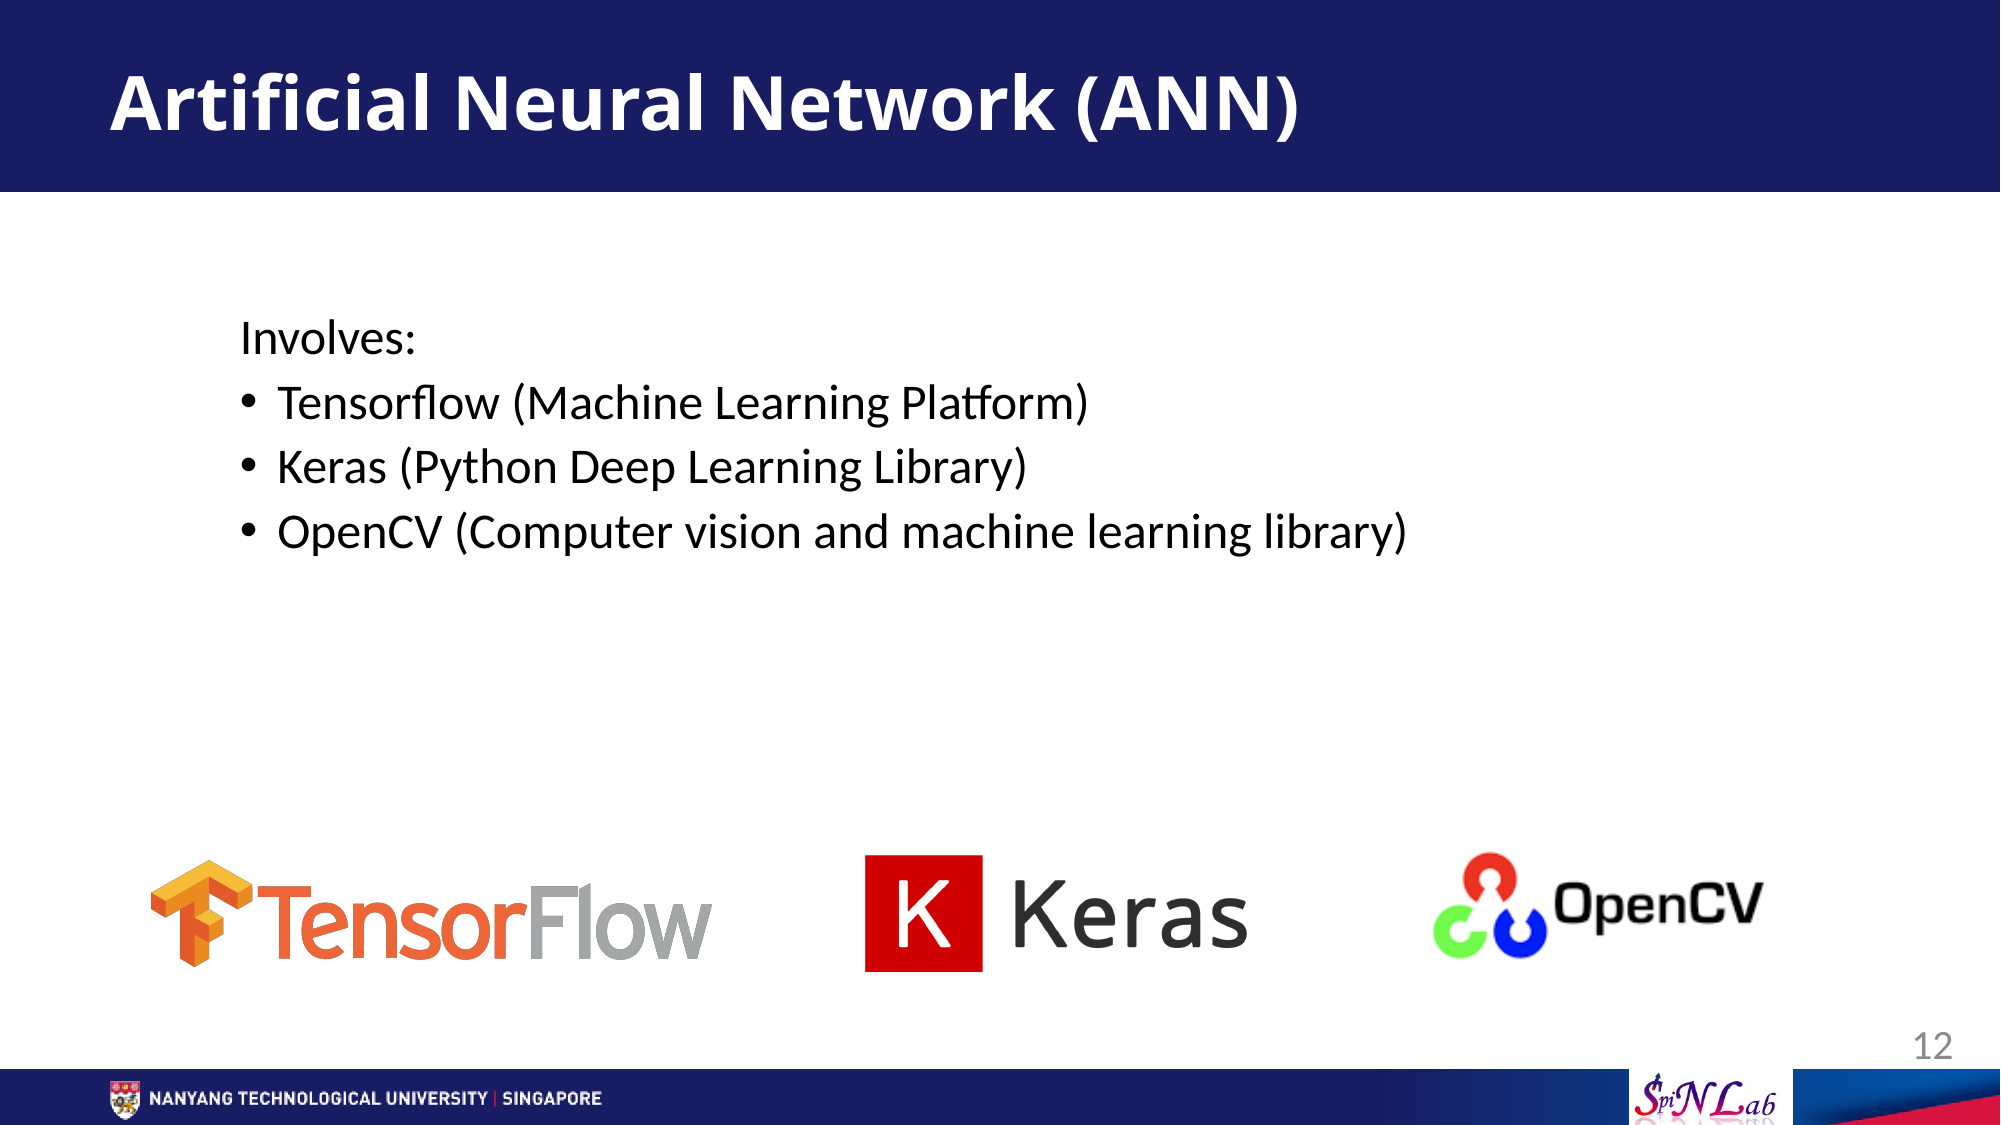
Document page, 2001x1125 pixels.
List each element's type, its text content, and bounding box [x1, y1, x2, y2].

picture [151, 860, 712, 967]
picture [863, 853, 1275, 974]
picture [1427, 848, 1793, 967]
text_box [0, 1066, 2000, 1125]
picture [0, 0, 2000, 192]
list Involves: Tensorflow (Machine Learning Platform) Keras (Python Deep Learning Library) OpenCV (Computer vision and machine learning library) [149, 304, 1966, 888]
slide_number 12 [1518, 1013, 1969, 1066]
